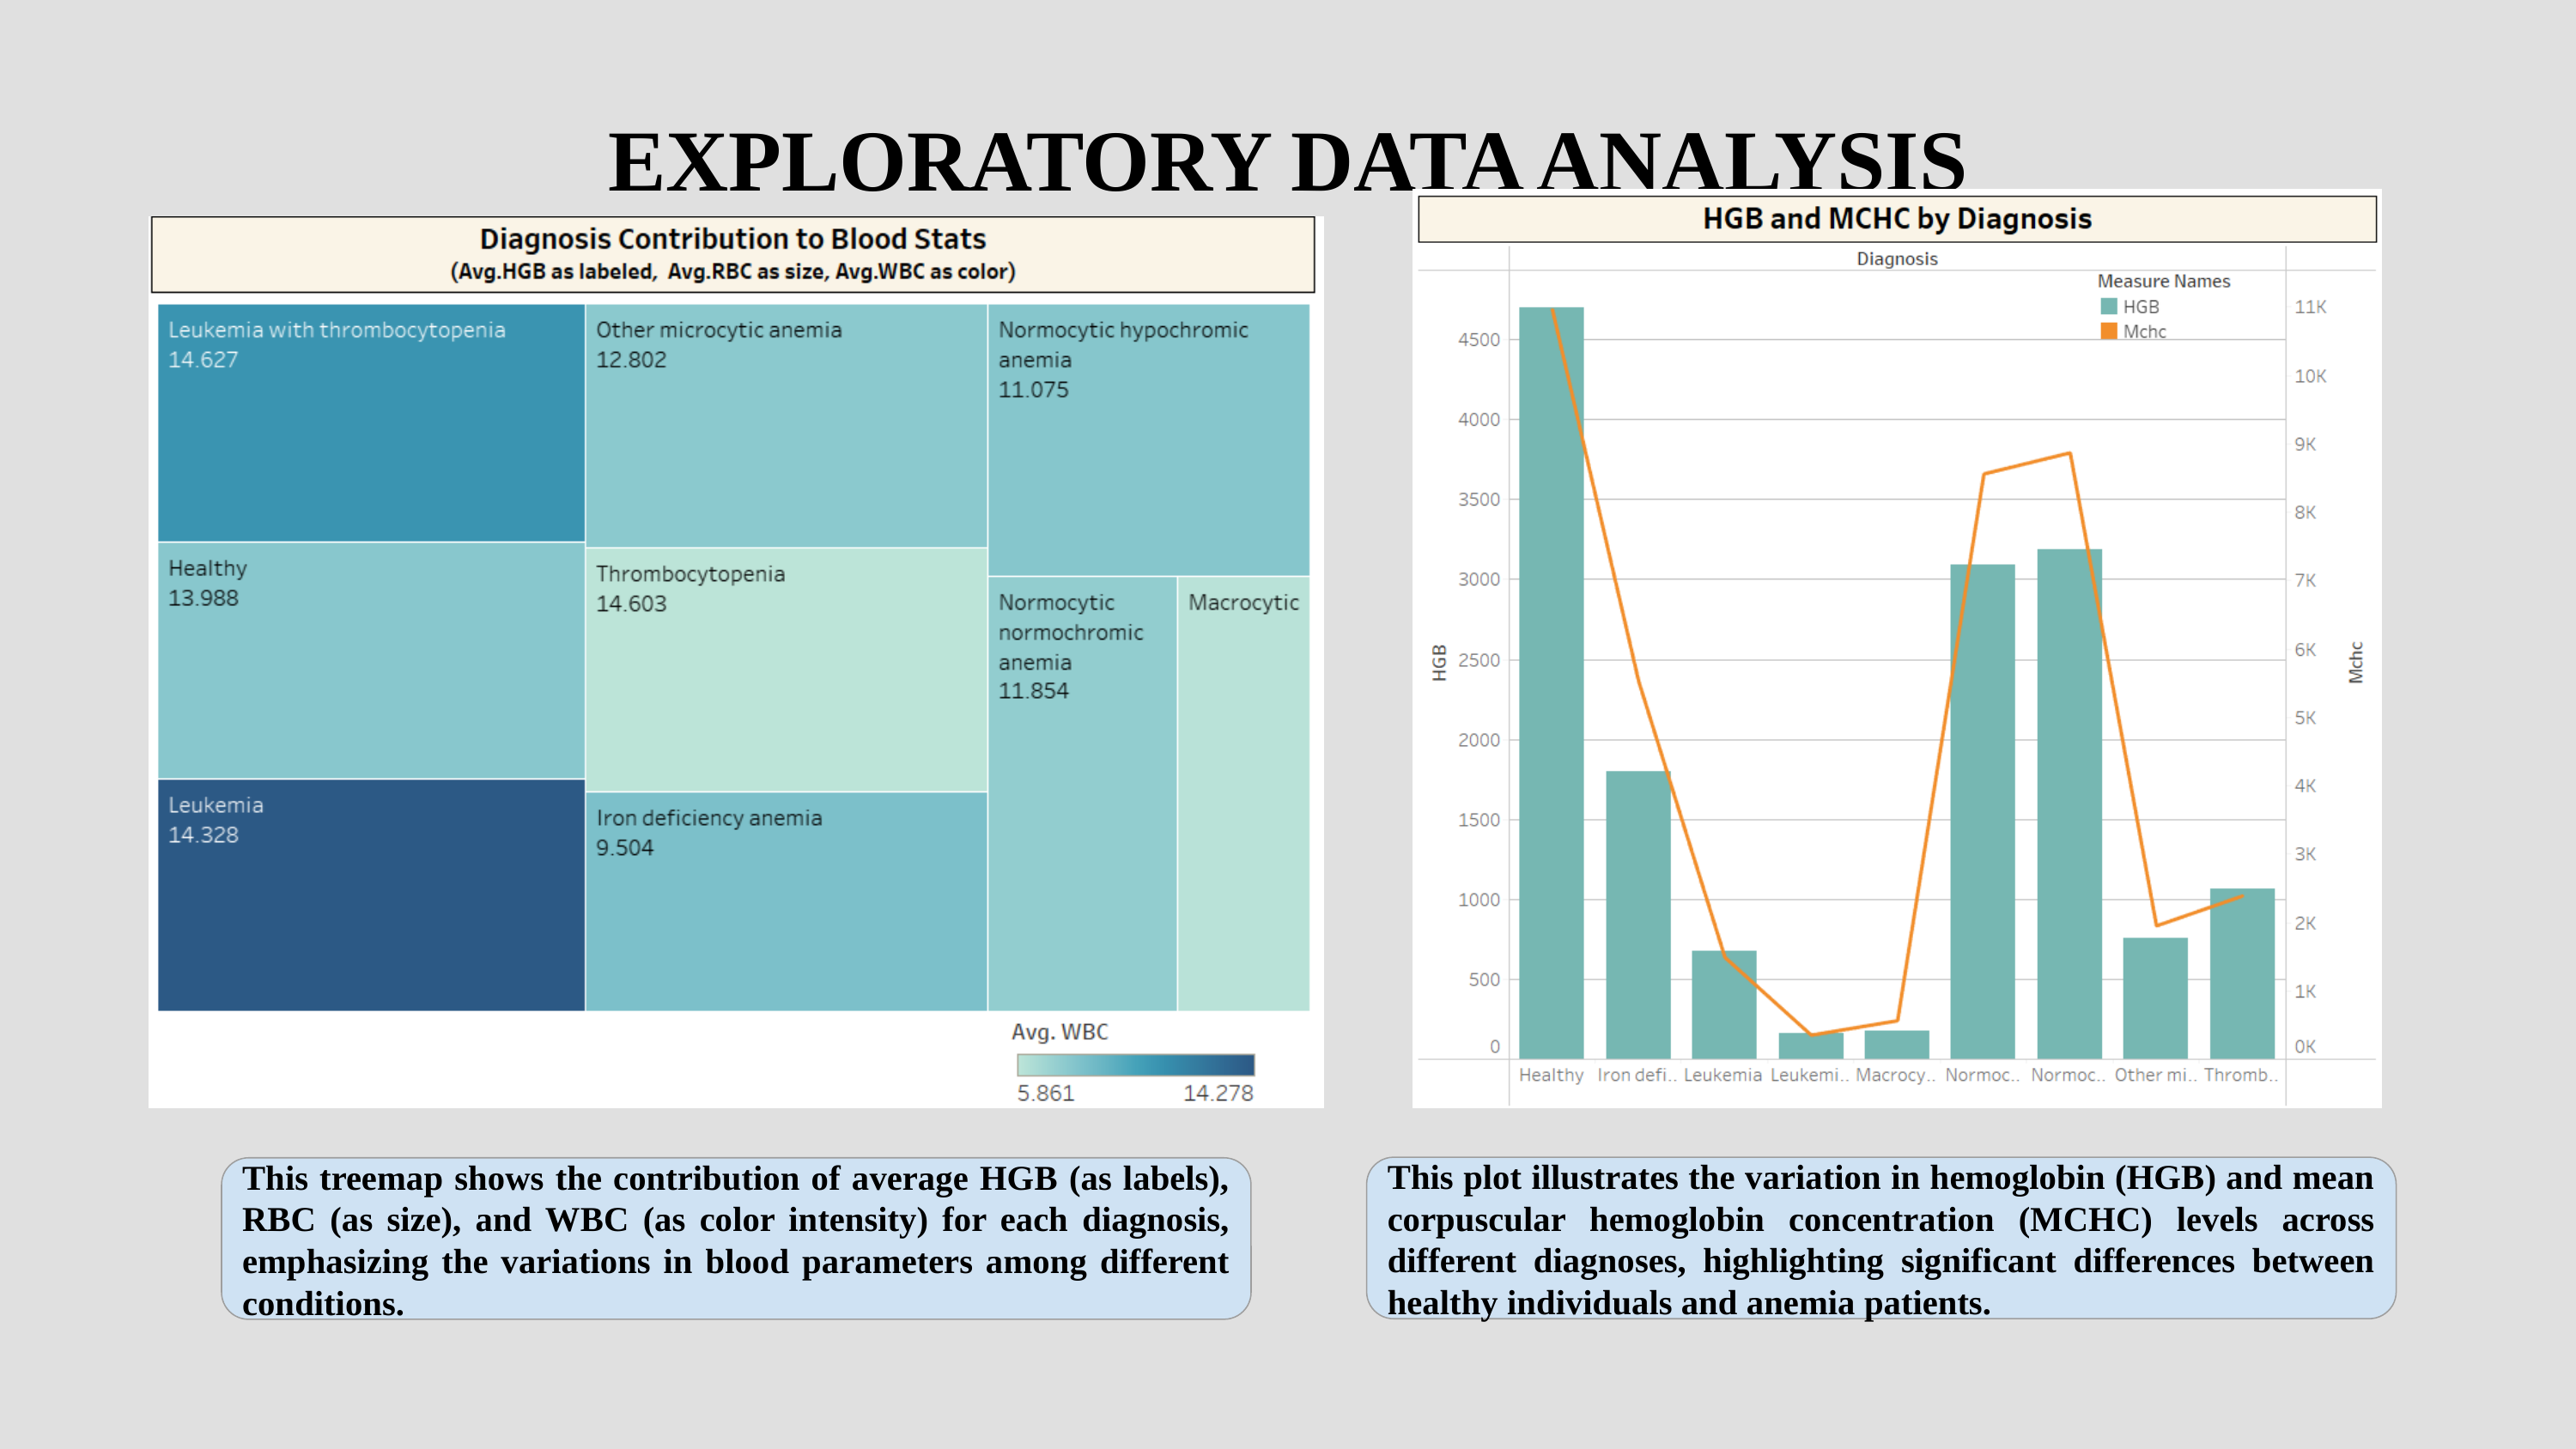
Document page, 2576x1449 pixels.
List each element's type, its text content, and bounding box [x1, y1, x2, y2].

text_box This plot illustrates the variation in hemoglobin (HGB) and mean corpuscular hemoglobin concentration (MCHC) levels across different diagnoses, highlighting significant differences between healthy individuals and anemia patients. [1366, 1157, 2397, 1319]
text_box This treemap shows the contribution of average HGB (as labels), RBC (as size), and WBC (as color intensity) for each diagnosis, emphasizing the variations in blood parameters among different conditions. [222, 1157, 1252, 1319]
picture [1413, 188, 2383, 1109]
picture [148, 216, 1325, 1109]
text_box EXPLORATORY DATA ANALYSIS [486, 62, 2090, 209]
